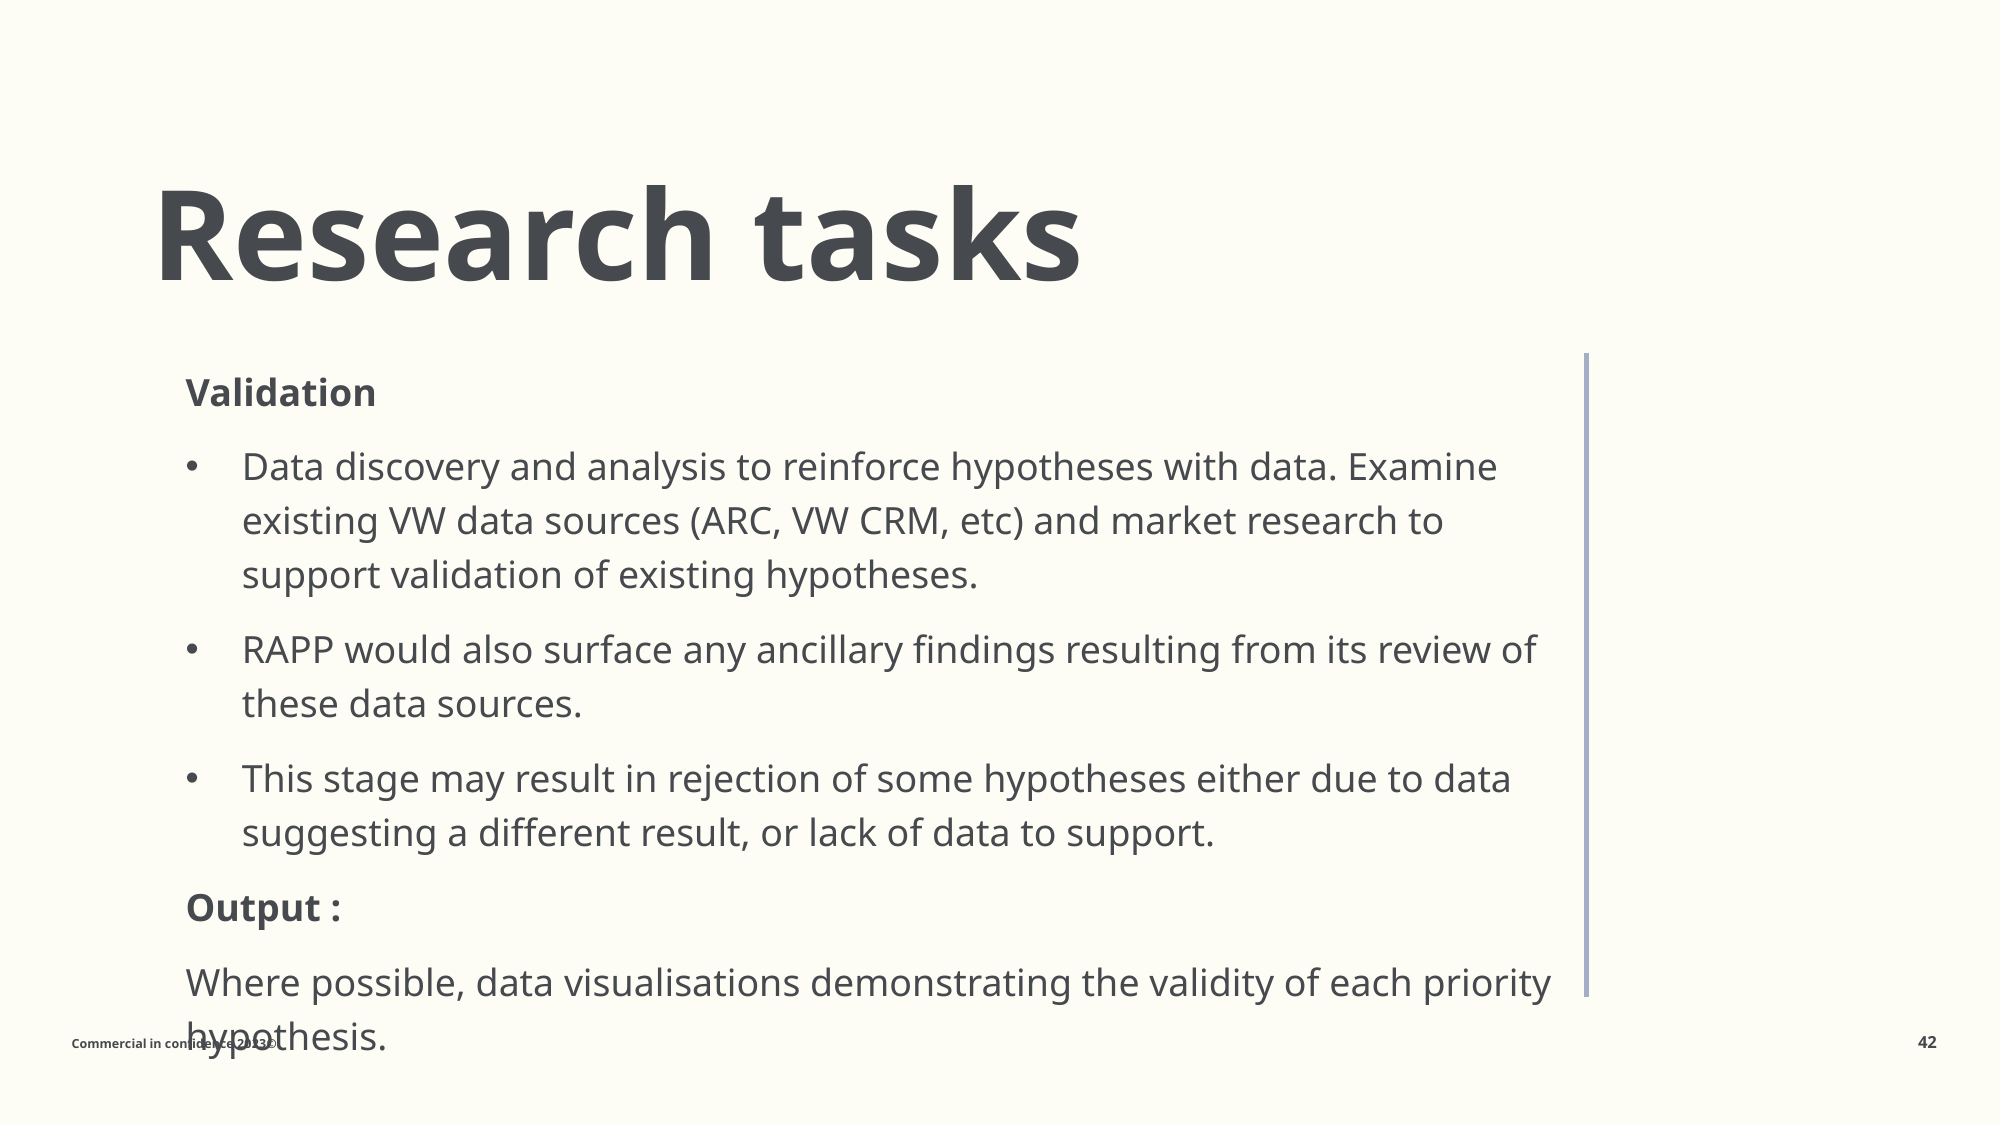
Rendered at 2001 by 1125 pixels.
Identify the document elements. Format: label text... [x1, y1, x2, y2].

title Research tasks [136, 51, 1522, 316]
text_box 42 [1502, 1013, 1953, 1074]
text_box Validation Data discovery and analysis to reinforce hypotheses with data. Examine existing VW data sources (ARC, VW CRM, etc) and market research to support validation of existing hypotheses. RAPP would also surface any ancillary findings resulting from its review of these data sources. This stage may result in rejection of some hypotheses either due to data suggesting a different result, or lack of data to support. Output : Where possible, data visualisations demonstrating the validity of each priority hypothesis. [170, 352, 1586, 997]
footer Commercial in confidence 2023© [56, 1013, 732, 1074]
